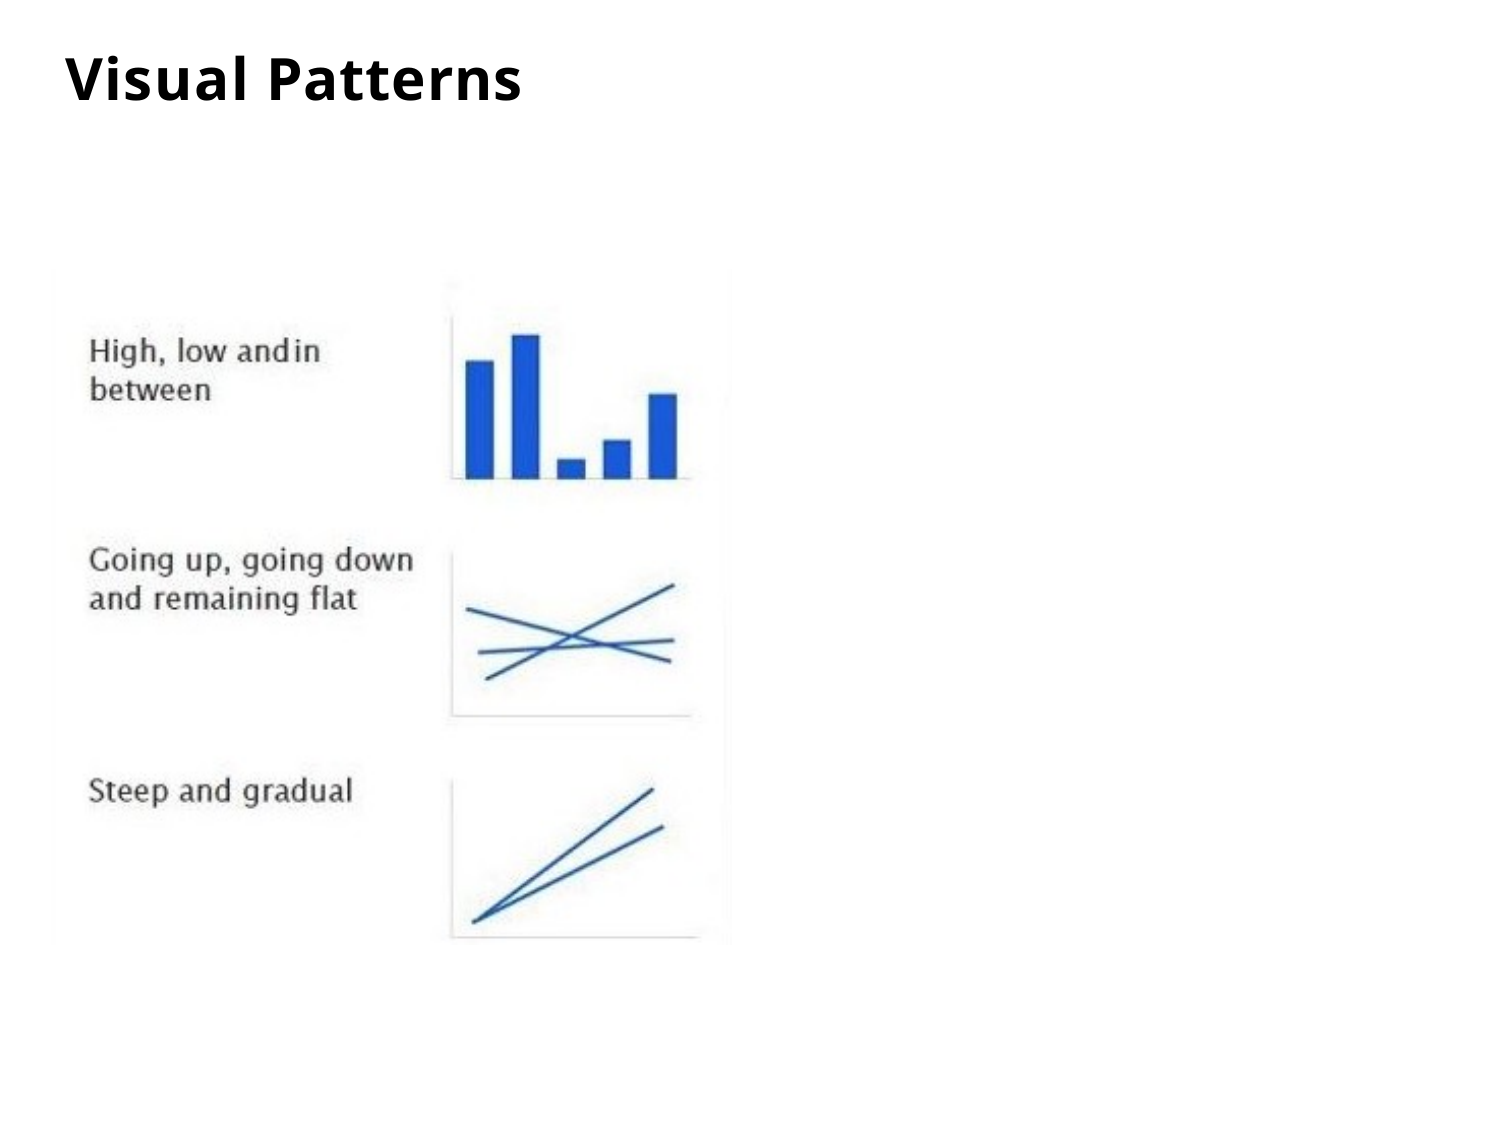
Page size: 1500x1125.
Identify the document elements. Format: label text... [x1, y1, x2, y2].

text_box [50, 239, 1431, 999]
title Visual Patterns [63, 40, 524, 231]
